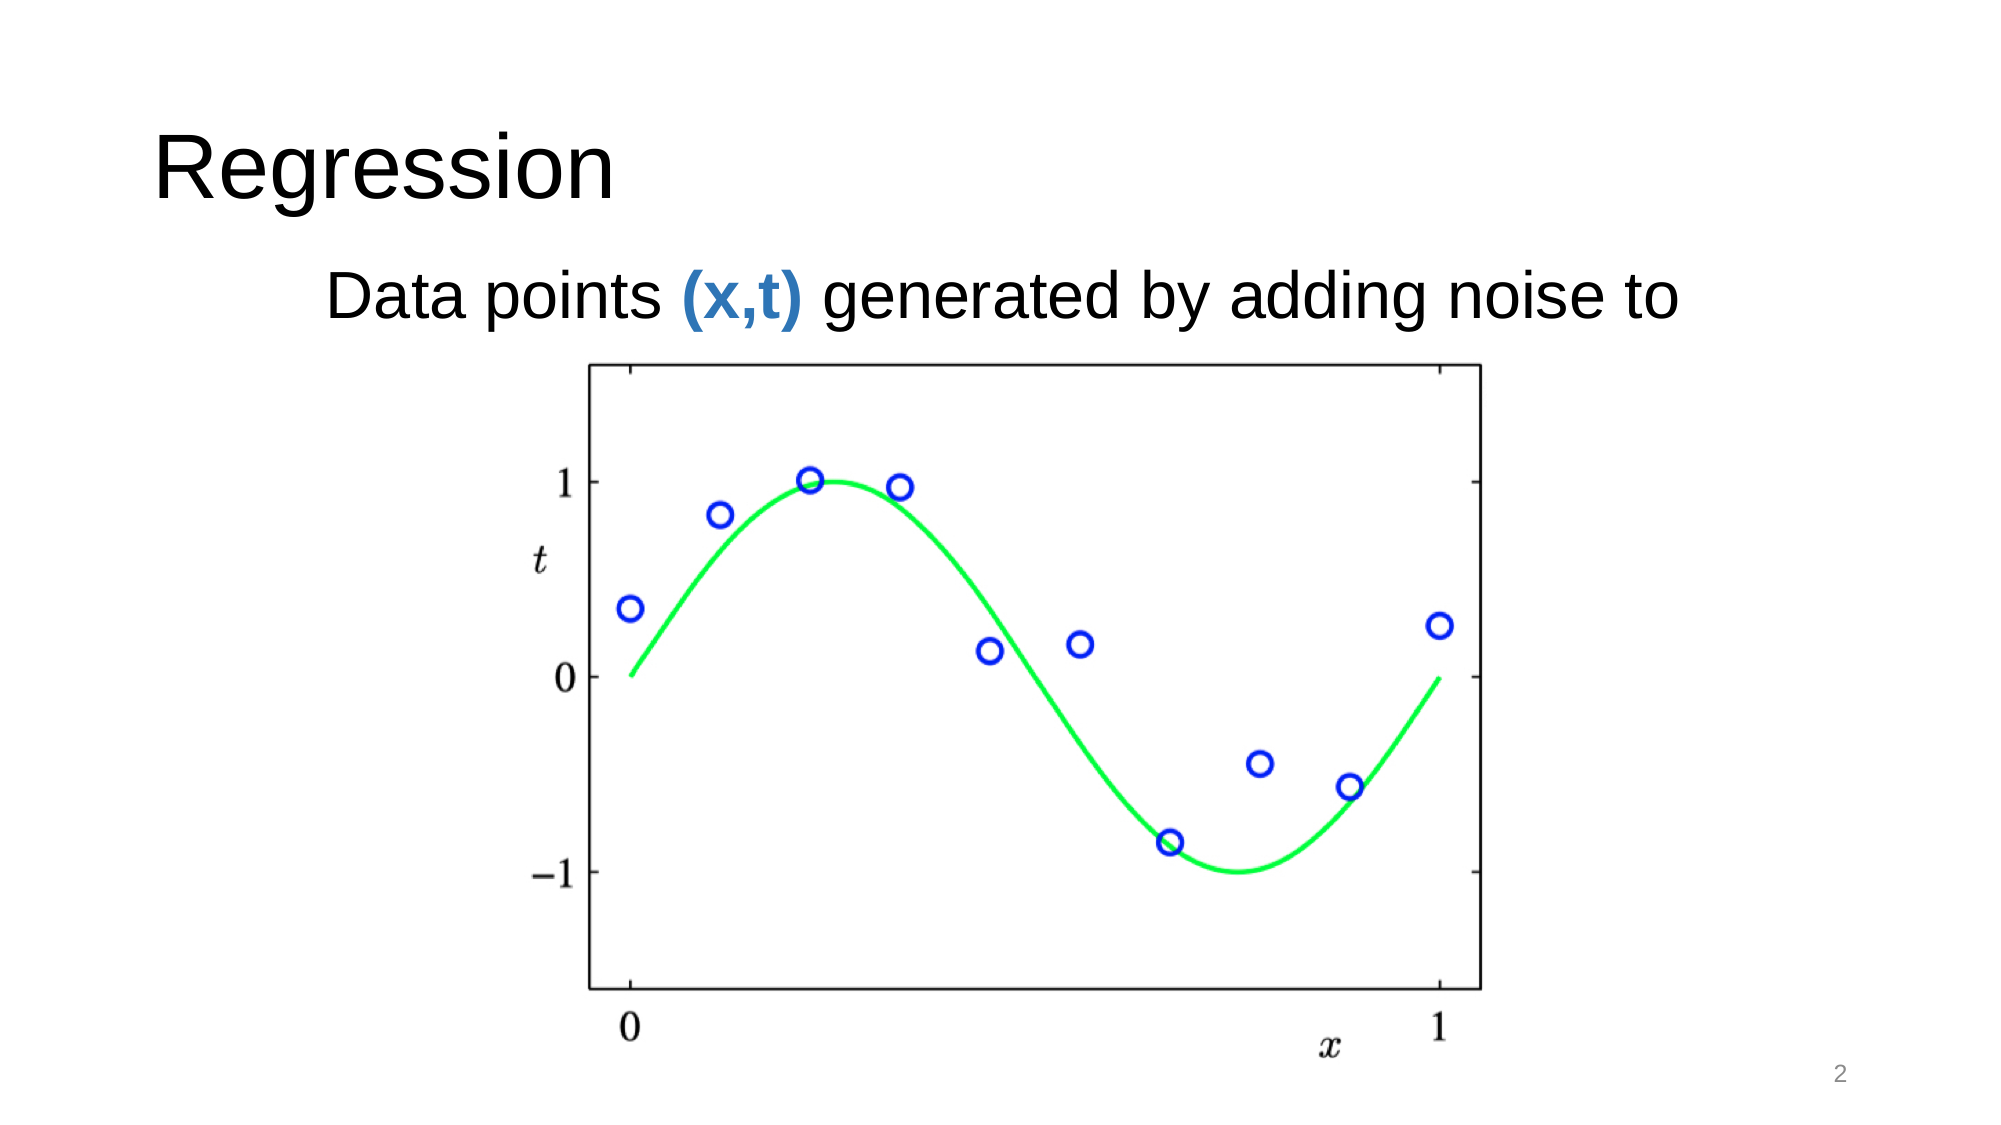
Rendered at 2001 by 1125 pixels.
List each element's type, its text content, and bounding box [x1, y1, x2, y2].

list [513, 358, 1487, 1073]
title Regression [137, 59, 1863, 278]
slide_number 2 [1412, 1042, 1863, 1103]
